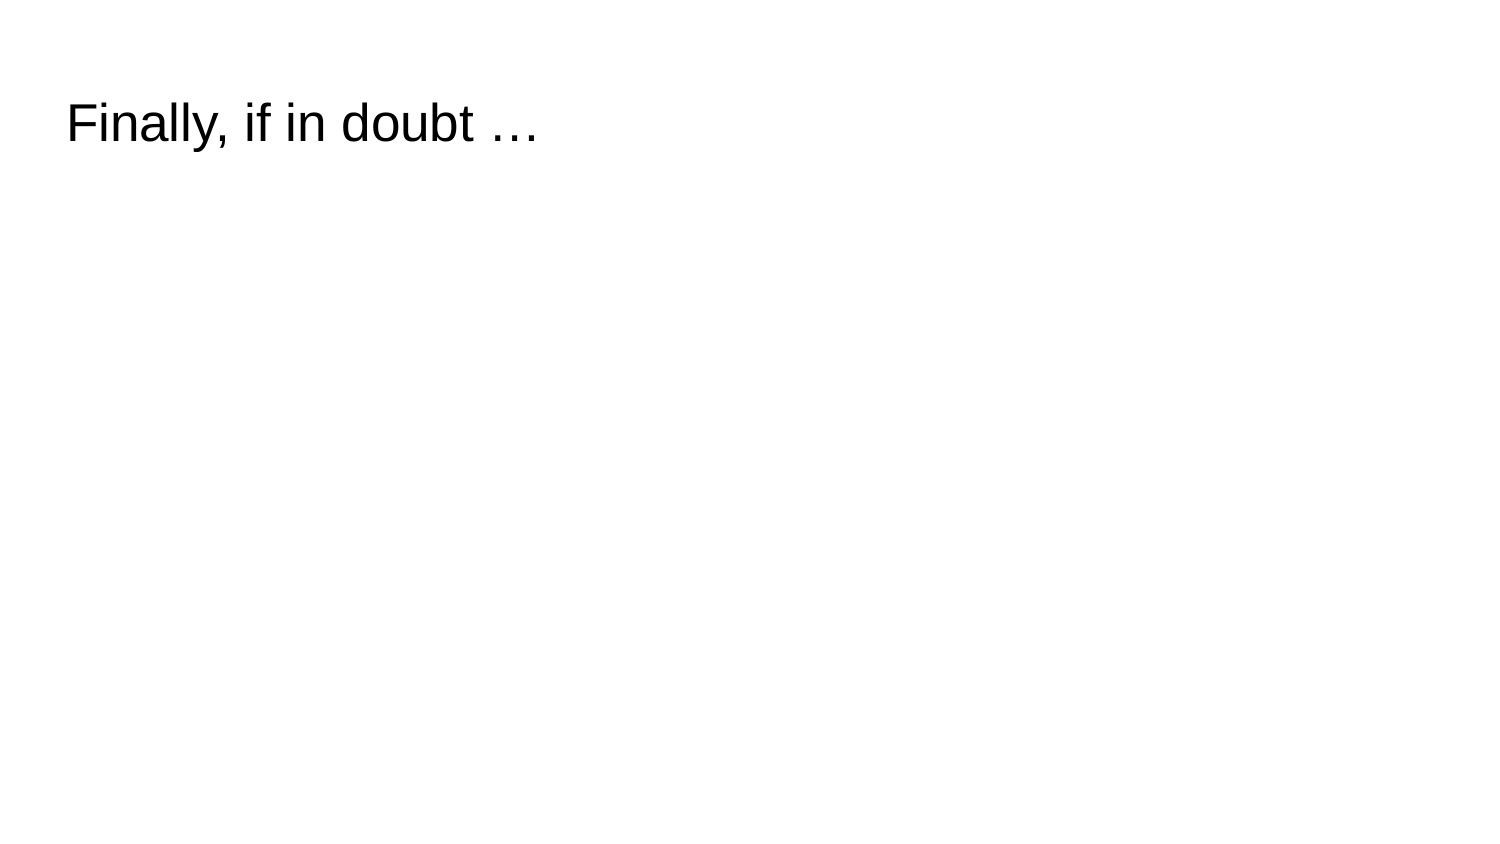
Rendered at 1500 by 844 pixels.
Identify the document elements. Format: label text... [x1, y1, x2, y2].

title Finally, if in doubt … [51, 72, 1449, 167]
